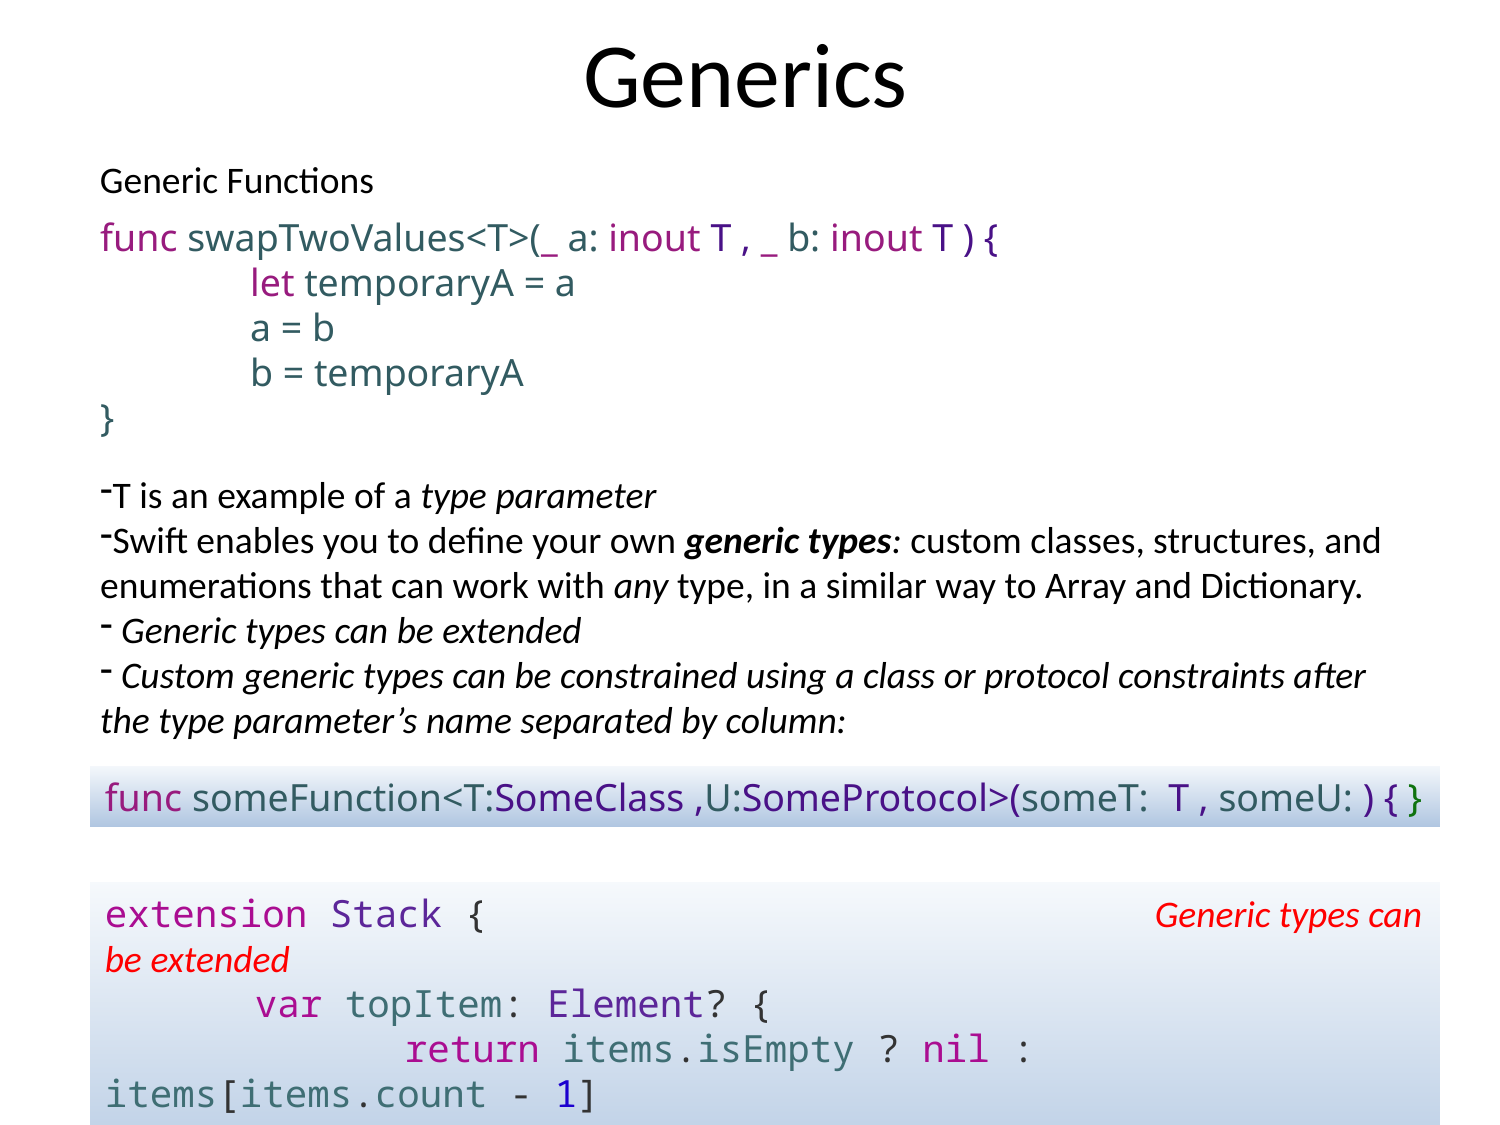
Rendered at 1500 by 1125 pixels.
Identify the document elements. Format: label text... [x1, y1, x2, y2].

text_box func someFunction<T:SomeClass ,U:SomeProtocol>(someT: T , someU: ) { } [90, 766, 1440, 827]
title Generics [264, 0, 1227, 141]
text_box T is an example of a type parameter Swift enables you to define your own generic types: custom classes, structures, and enumerations that can work with any type, in a similar way to Array and Dictionary. Generic types can be extended Custom generic types can be constrained using a class or protocol constraints after the type parameter’s name separated by column: [85, 463, 1436, 749]
text_box Generic Functions [85, 148, 395, 208]
text_box extension Stack { Generic types can be extended var topItem: Element? { return items.isEmpty ? nil : items[items.count - 1] } } [90, 882, 1440, 1125]
text_box func swapTwoValues<T>(_ a: inout T , _ b: inout T ) { let temporaryA = a a = b b = temporaryA } [85, 206, 1392, 447]
